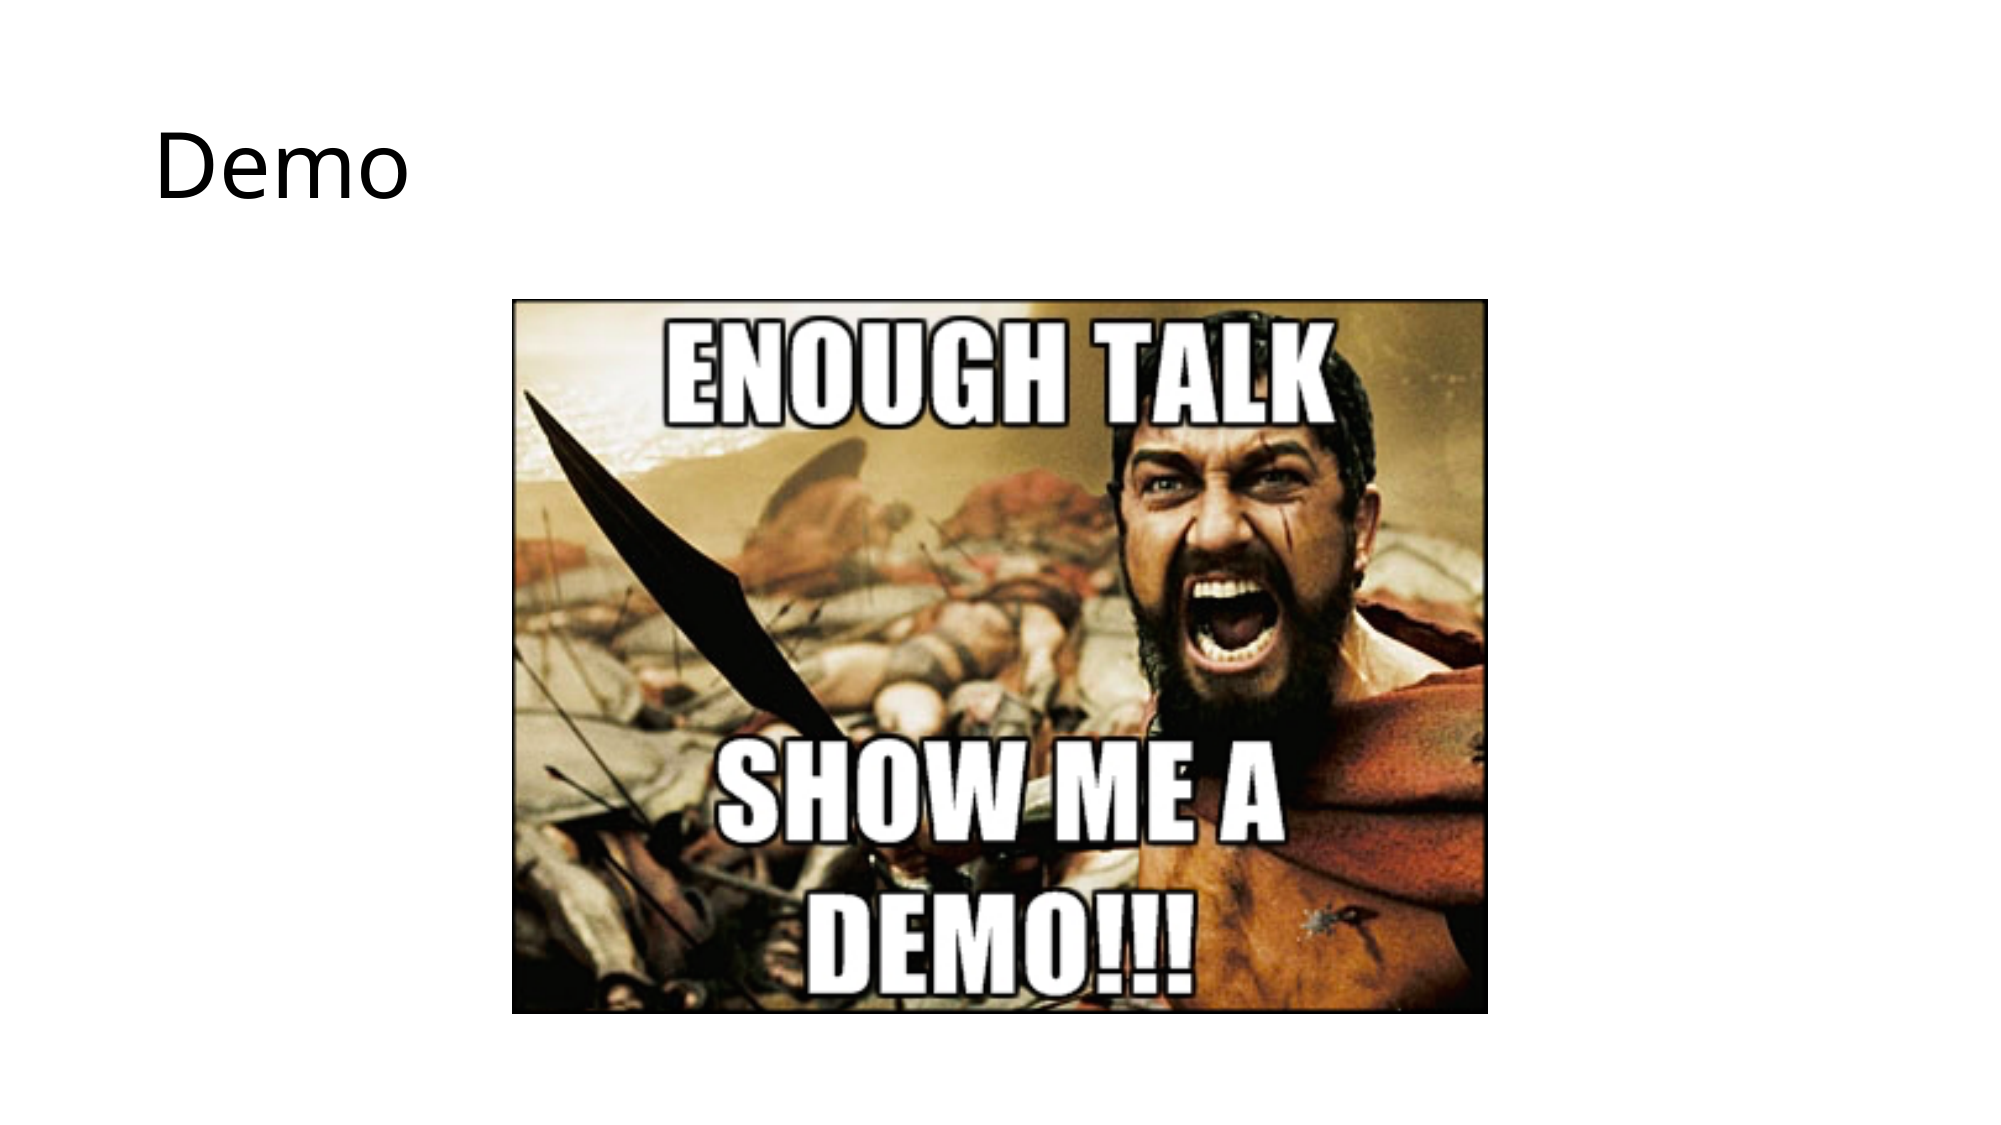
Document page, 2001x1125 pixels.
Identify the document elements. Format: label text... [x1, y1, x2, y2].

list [137, 299, 1863, 1014]
title Demo [137, 59, 1863, 278]
